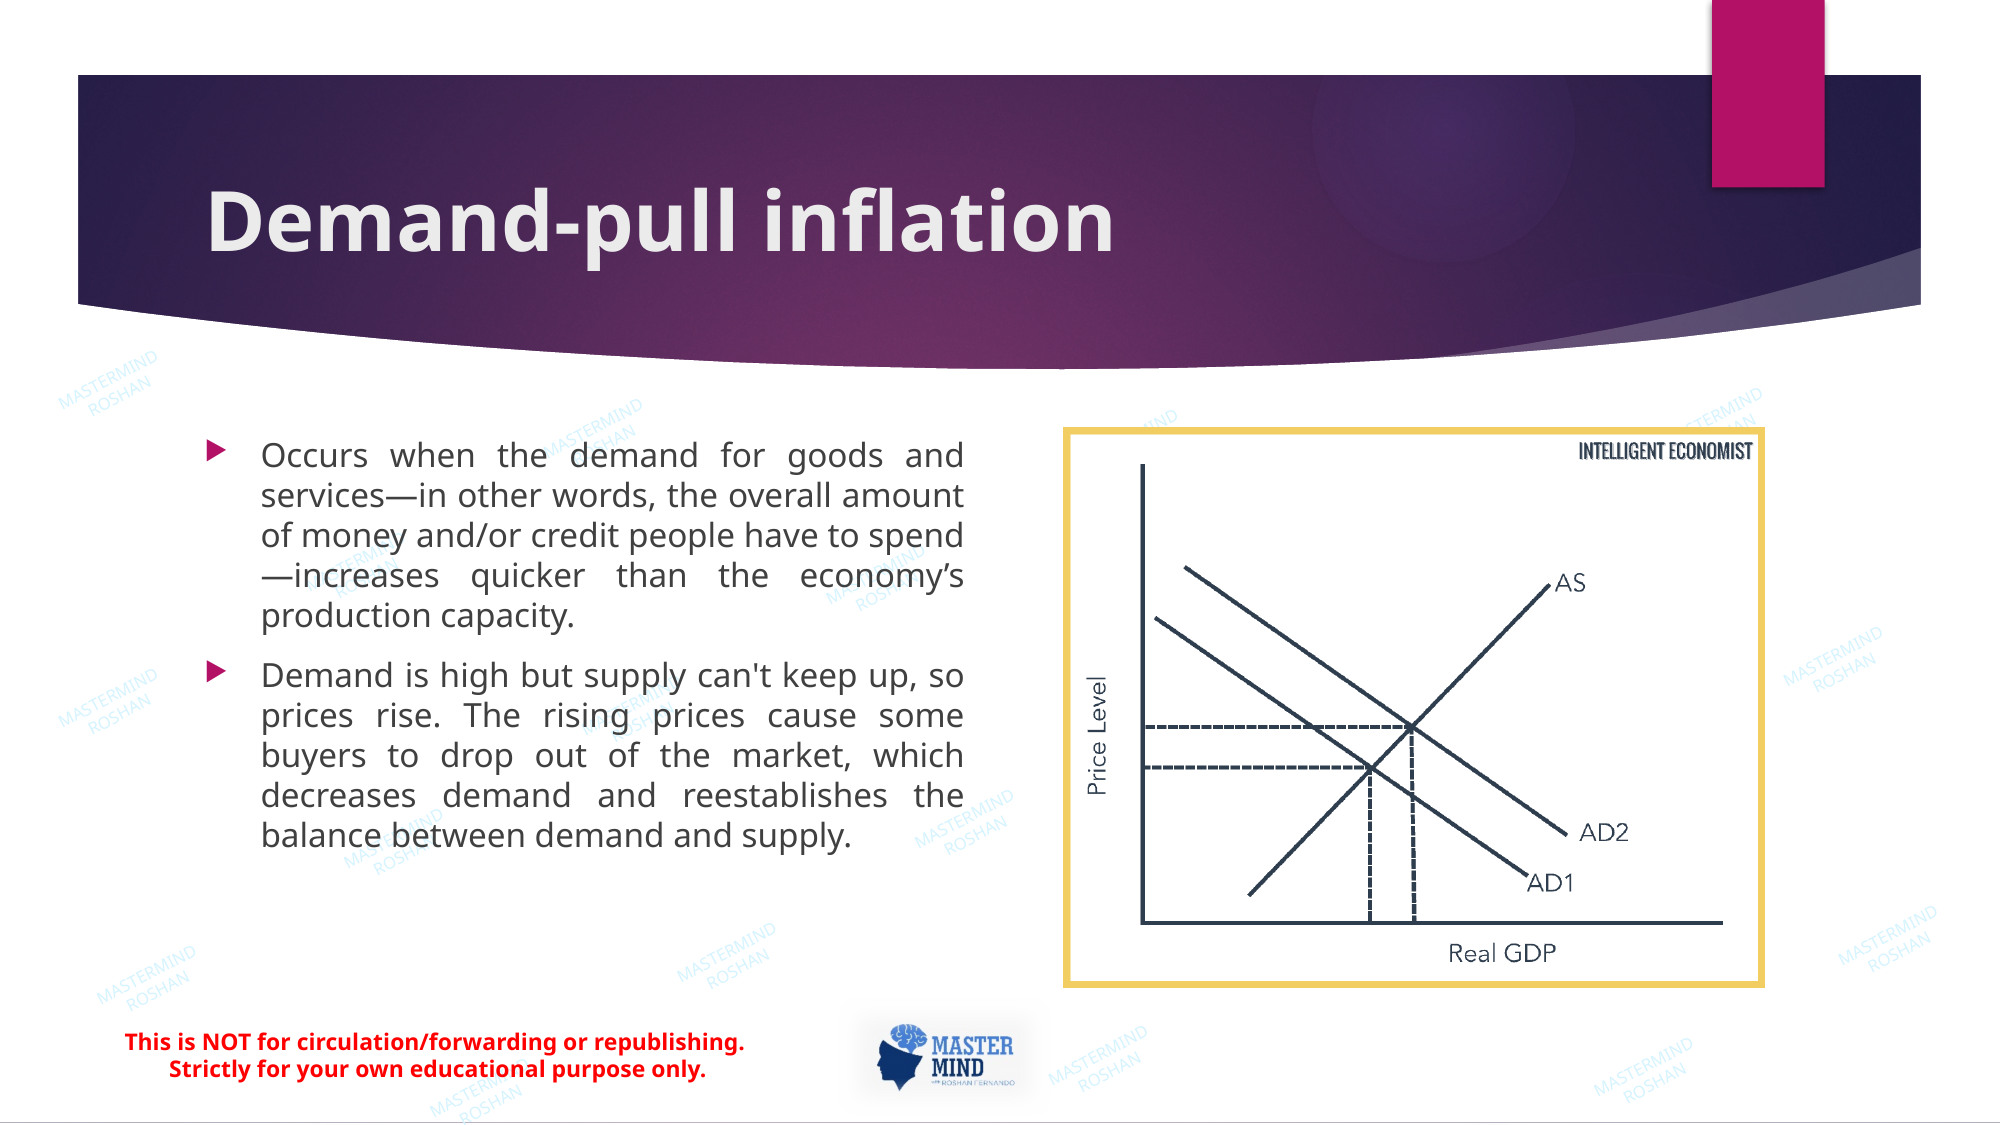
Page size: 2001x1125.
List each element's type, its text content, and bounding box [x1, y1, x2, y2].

title Demand-pull inflation [189, 159, 1627, 276]
list Occurs when the demand for goods and services—in other words, the overall amount of money and/or credit people have to spend—increases quicker than the economy’s production capacity. Demand is high but supply can't keep up, so prices rise. The rising prices cause some buyers to drop out of the market, which decreases demand and reestablishes the balance between demand and supply. [189, 427, 981, 988]
picture [871, 1030, 1018, 1084]
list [1063, 426, 1765, 988]
